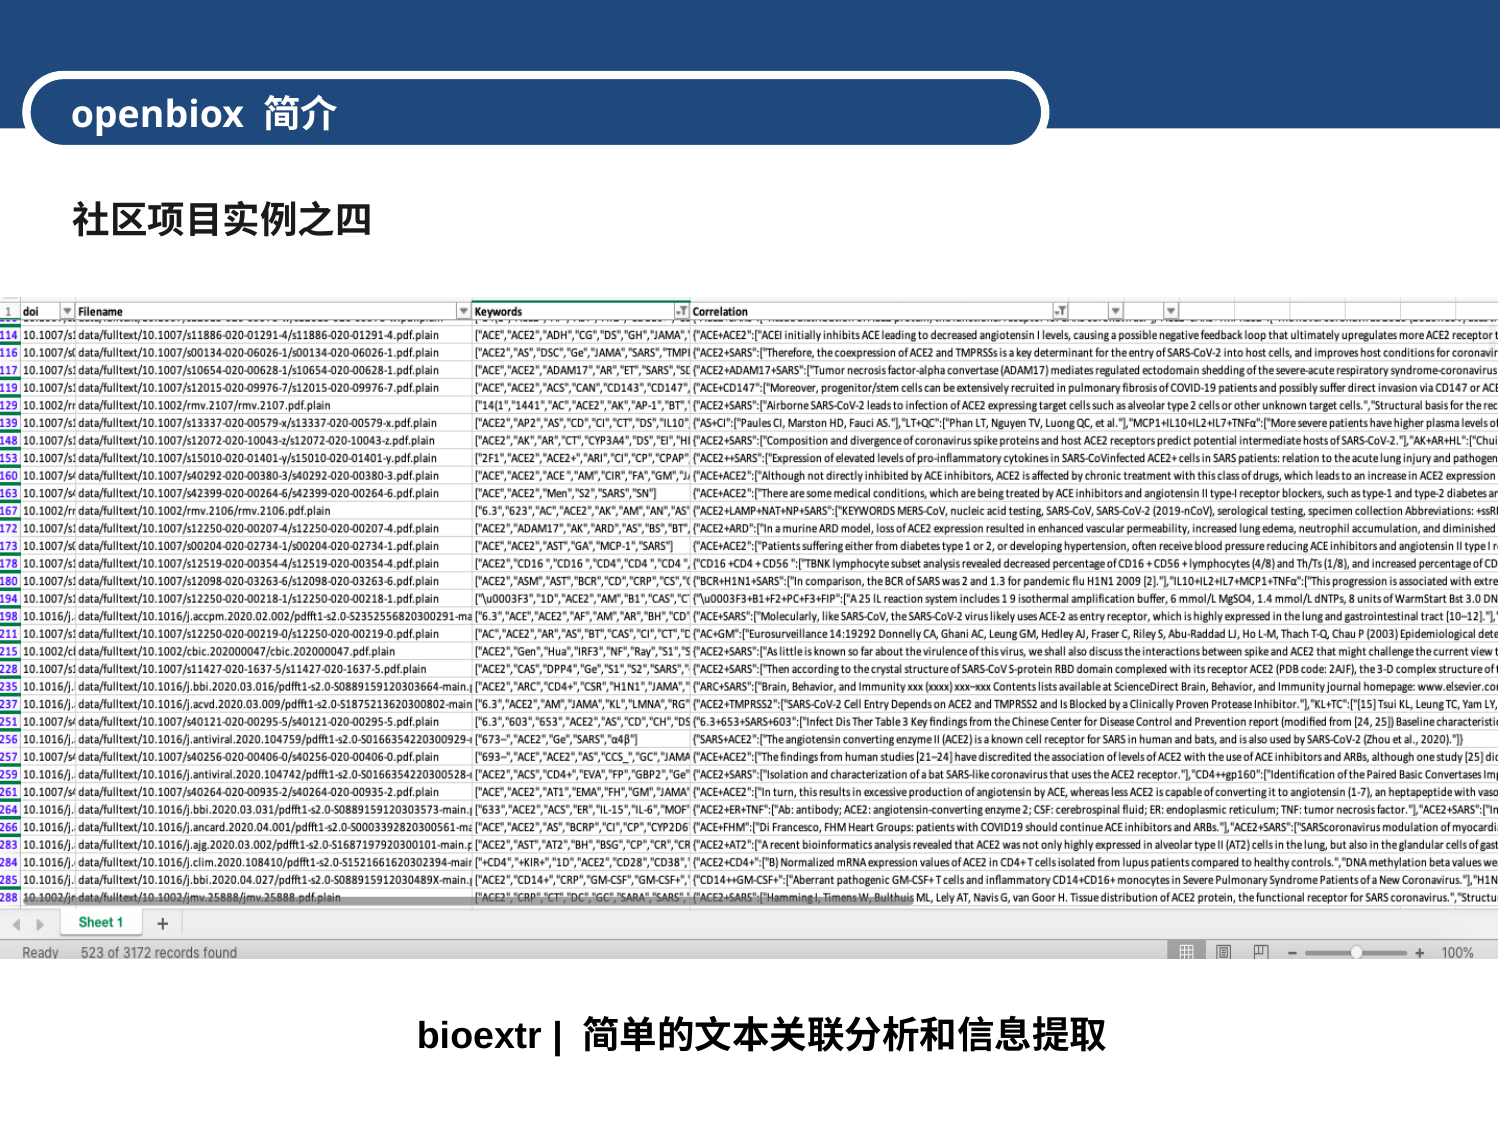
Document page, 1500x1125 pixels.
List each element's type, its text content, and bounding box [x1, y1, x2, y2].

text_box [0, 0, 1500, 131]
text_box openbiox 简介 [56, 82, 920, 143]
picture [0, 297, 1498, 960]
text_box bioextr | 简单的文本关联分析和信息提取 [402, 1004, 1122, 1064]
text_box 社区项目实例之四 [57, 165, 388, 249]
text_box [24, 72, 1048, 152]
